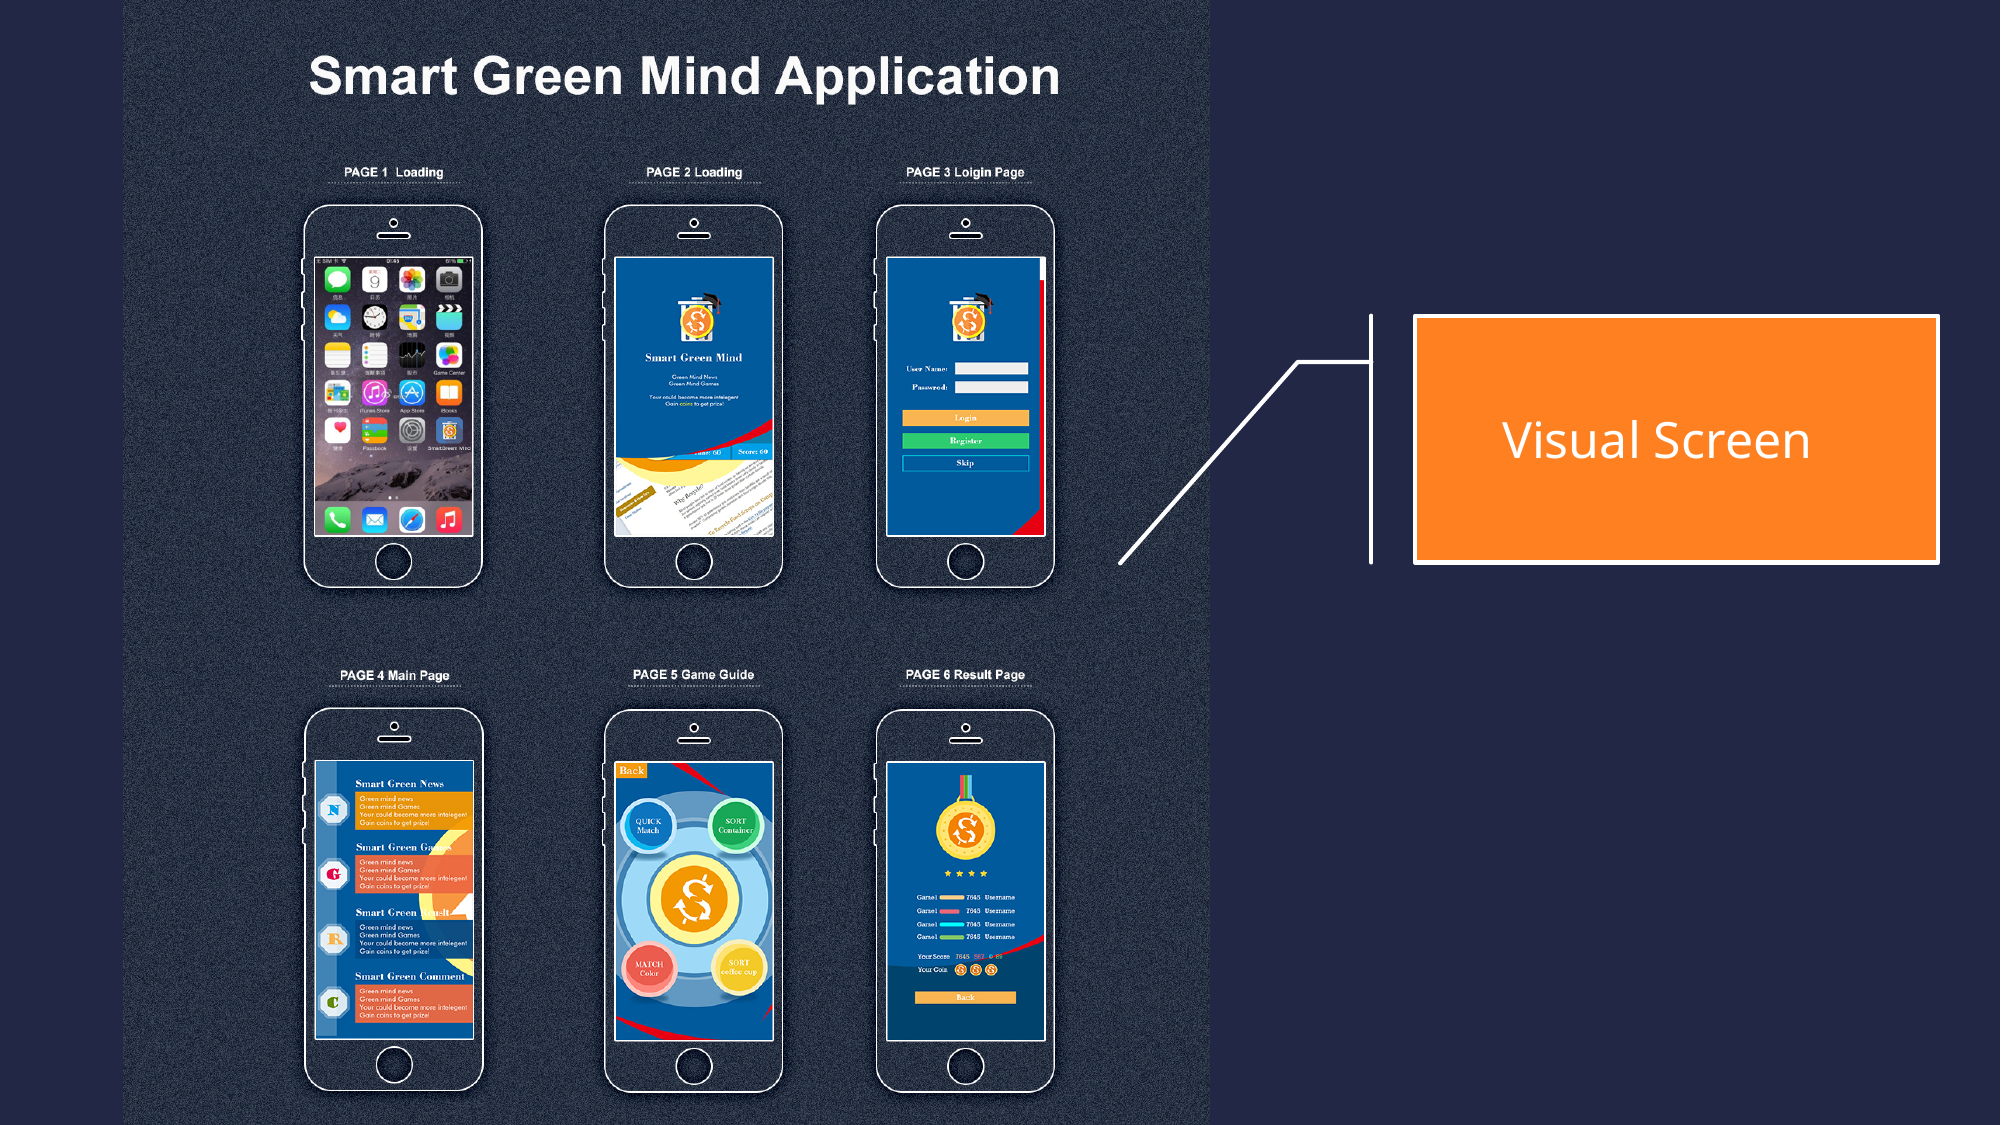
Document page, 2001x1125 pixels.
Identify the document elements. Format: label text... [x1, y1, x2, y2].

text_box Visual Screen [1487, 401, 1866, 476]
text_box [1210, 313, 1374, 565]
text_box [1413, 314, 1940, 565]
picture [122, 0, 1210, 1125]
